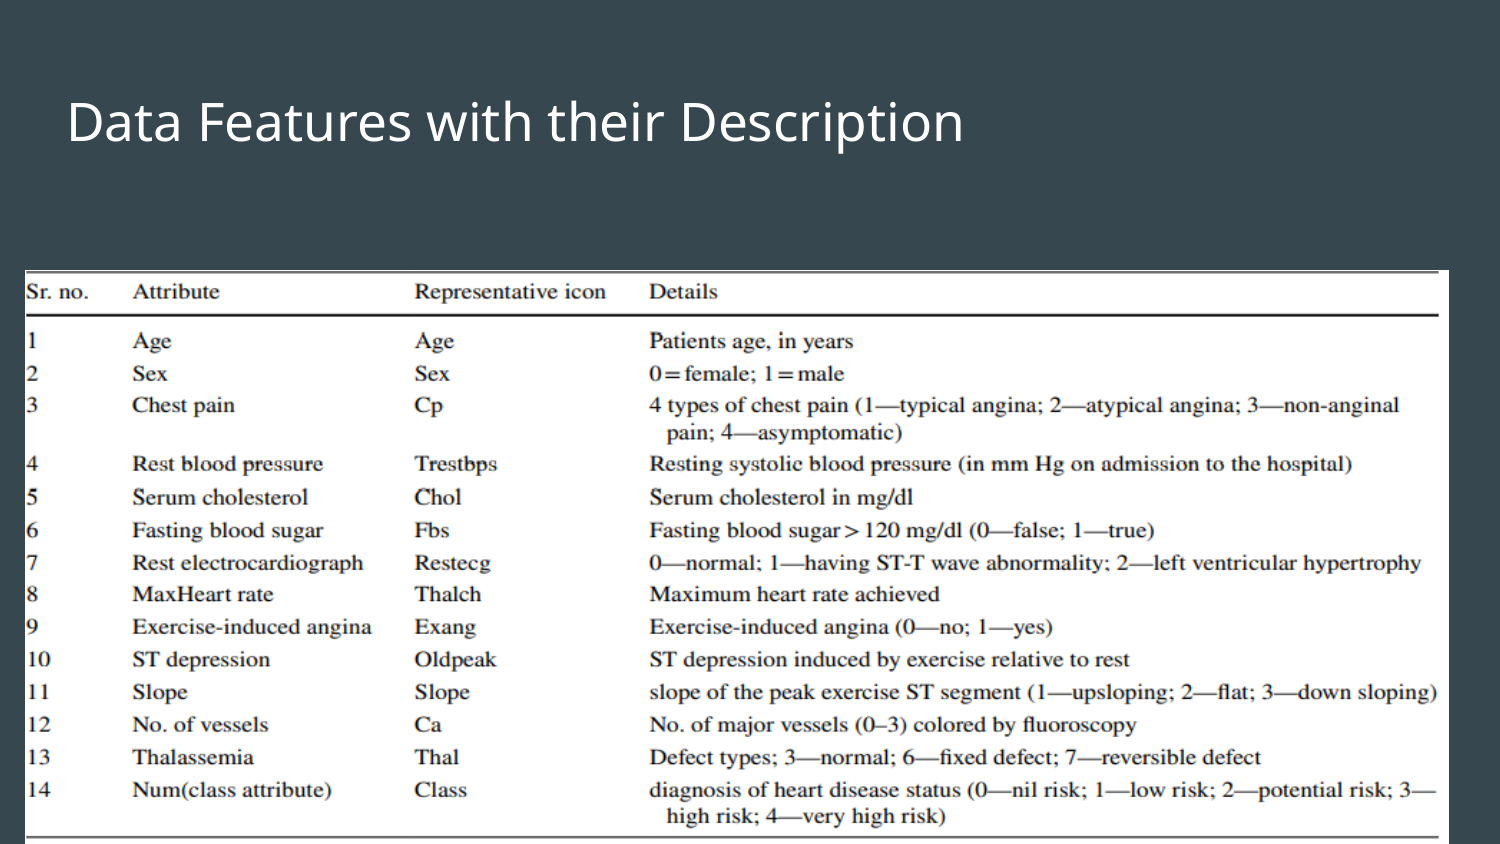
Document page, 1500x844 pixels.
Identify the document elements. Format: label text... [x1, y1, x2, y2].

title Data Features with their Description [51, 72, 1449, 167]
picture [25, 270, 1450, 844]
